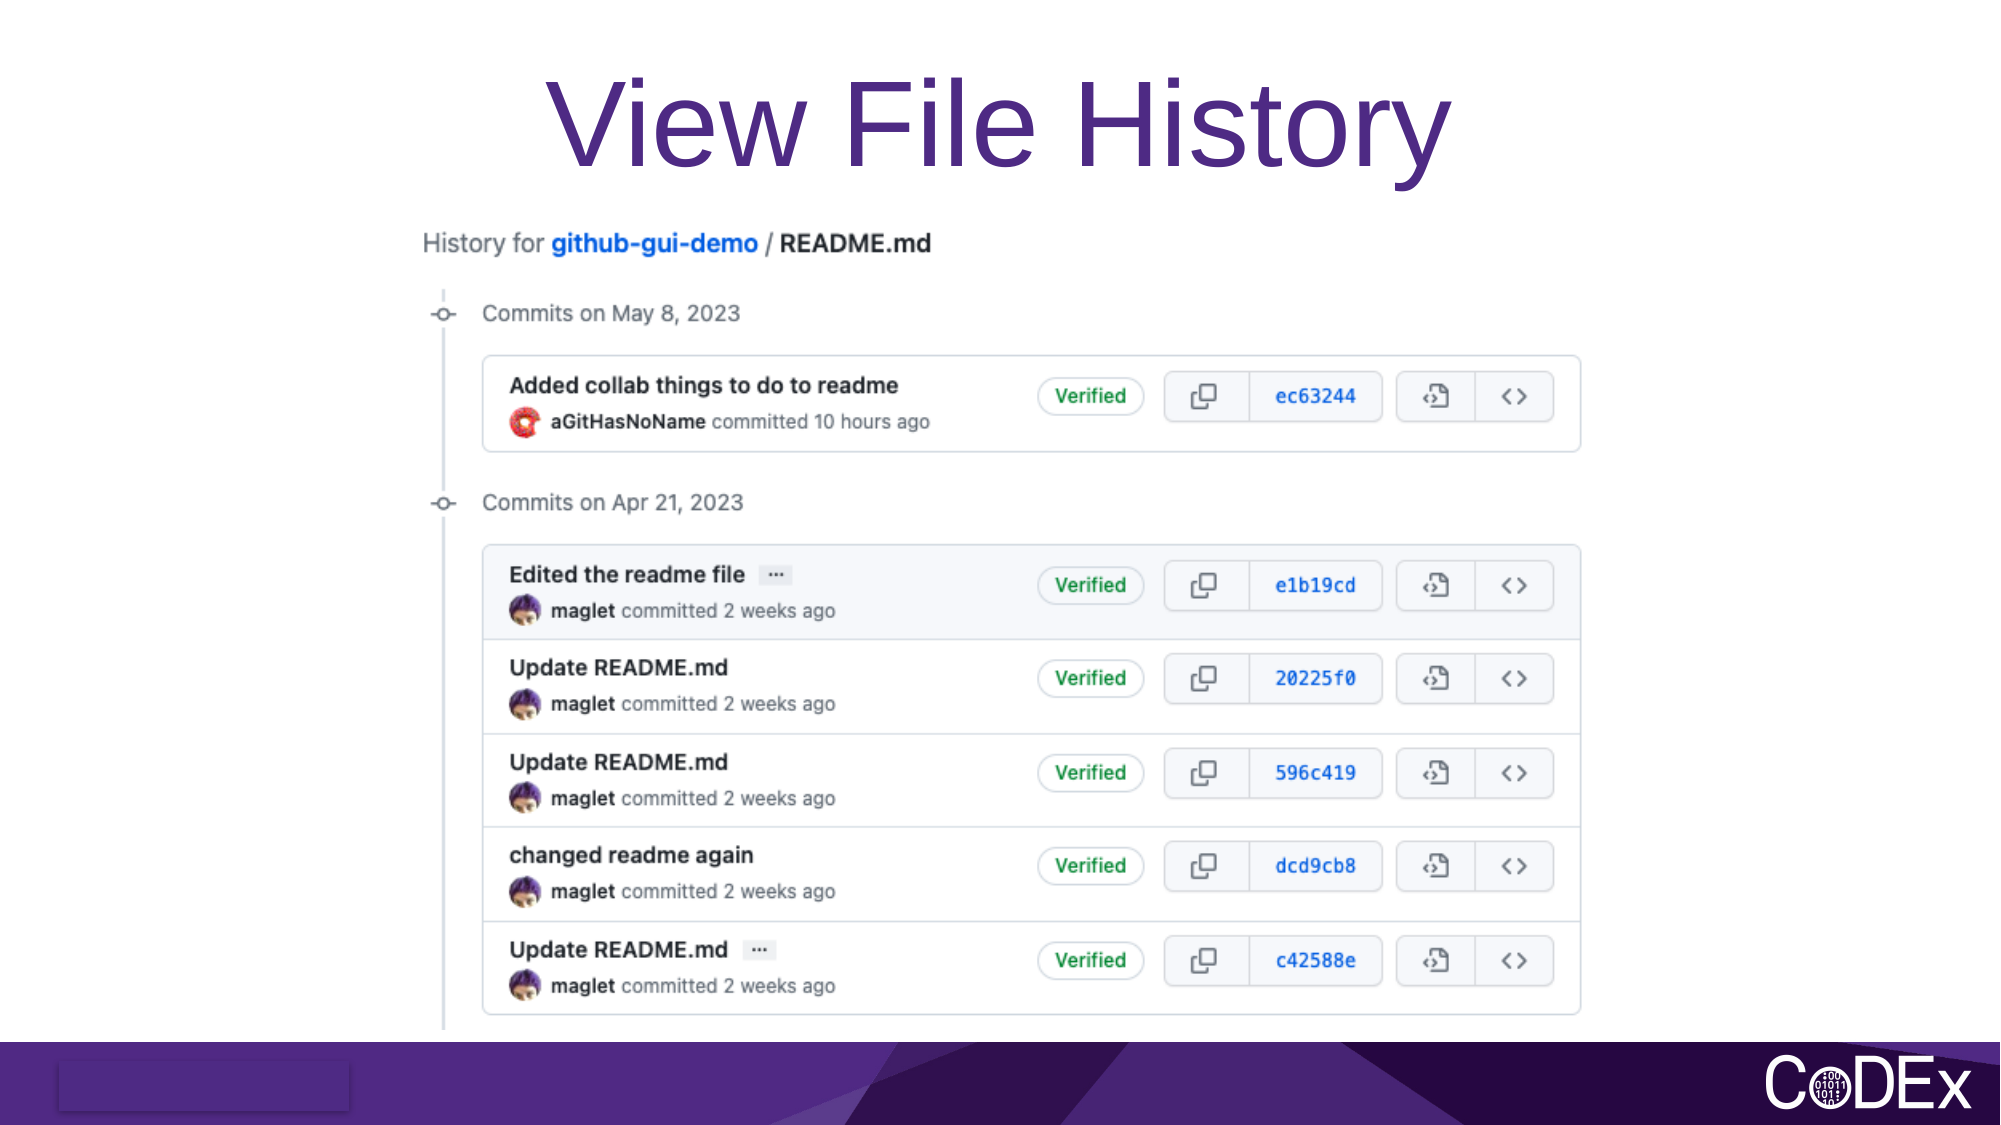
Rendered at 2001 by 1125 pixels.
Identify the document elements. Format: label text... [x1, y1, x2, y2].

title View File History [137, 9, 1863, 227]
picture [0, 0, 2000, 1125]
